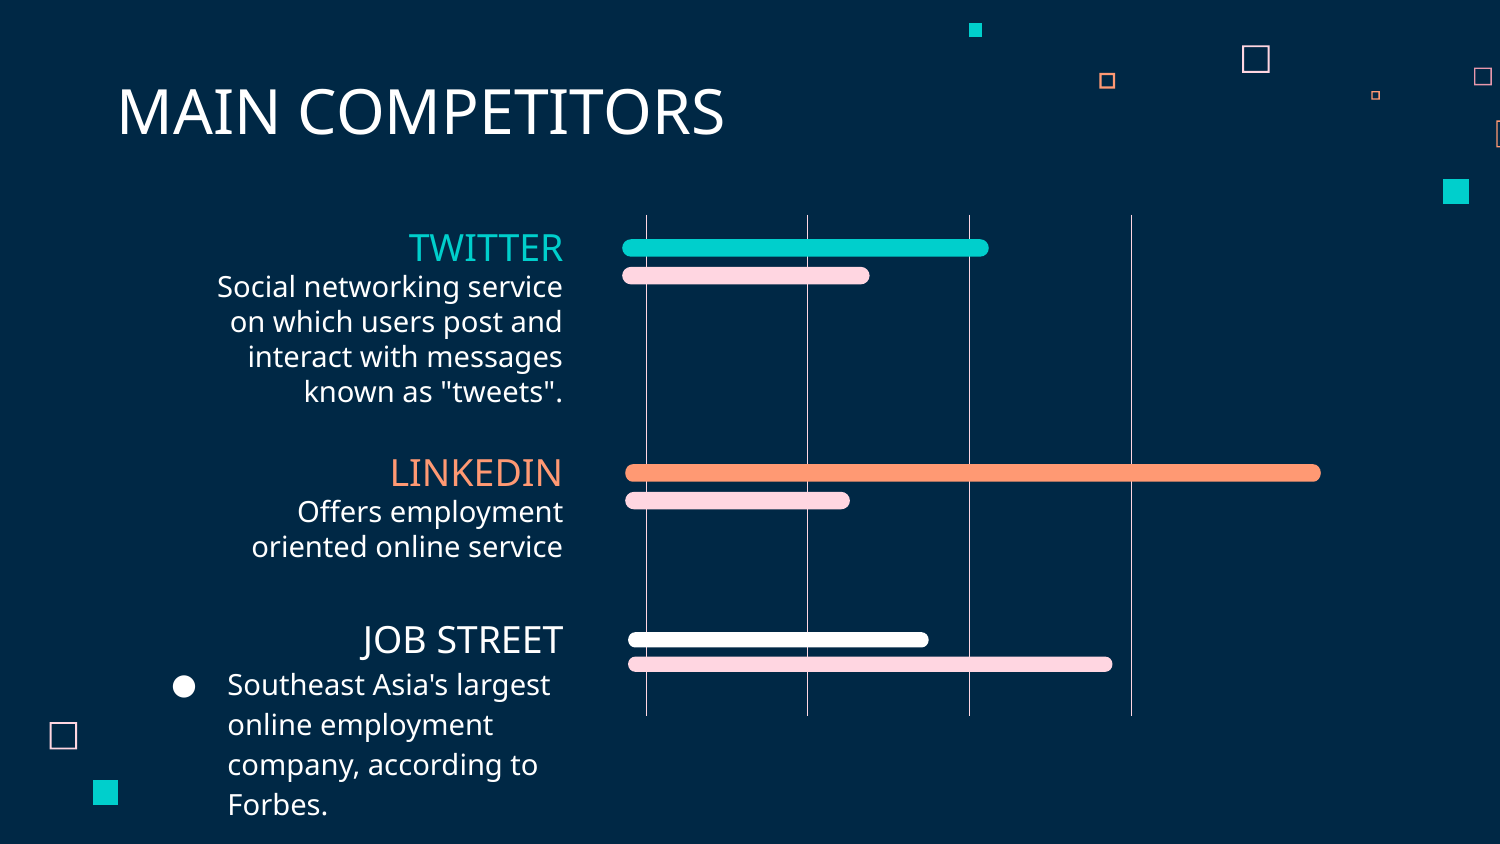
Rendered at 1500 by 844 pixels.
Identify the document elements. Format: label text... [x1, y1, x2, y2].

subtitle Social networking service on which users post and interact with messages known as "tweets". [187, 253, 579, 360]
subtitle Southeast Asia's largest online employment company, according to Forbes. [137, 645, 579, 752]
subtitle Offers employment oriented online service [187, 478, 579, 585]
title JOB STREET [269, 611, 579, 645]
title LINKEDIN [269, 444, 579, 478]
title TWITTER [269, 219, 579, 253]
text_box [627, 631, 1113, 673]
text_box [621, 238, 990, 285]
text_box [624, 463, 1322, 510]
title MAIN COMPETITORS [101, 67, 878, 163]
